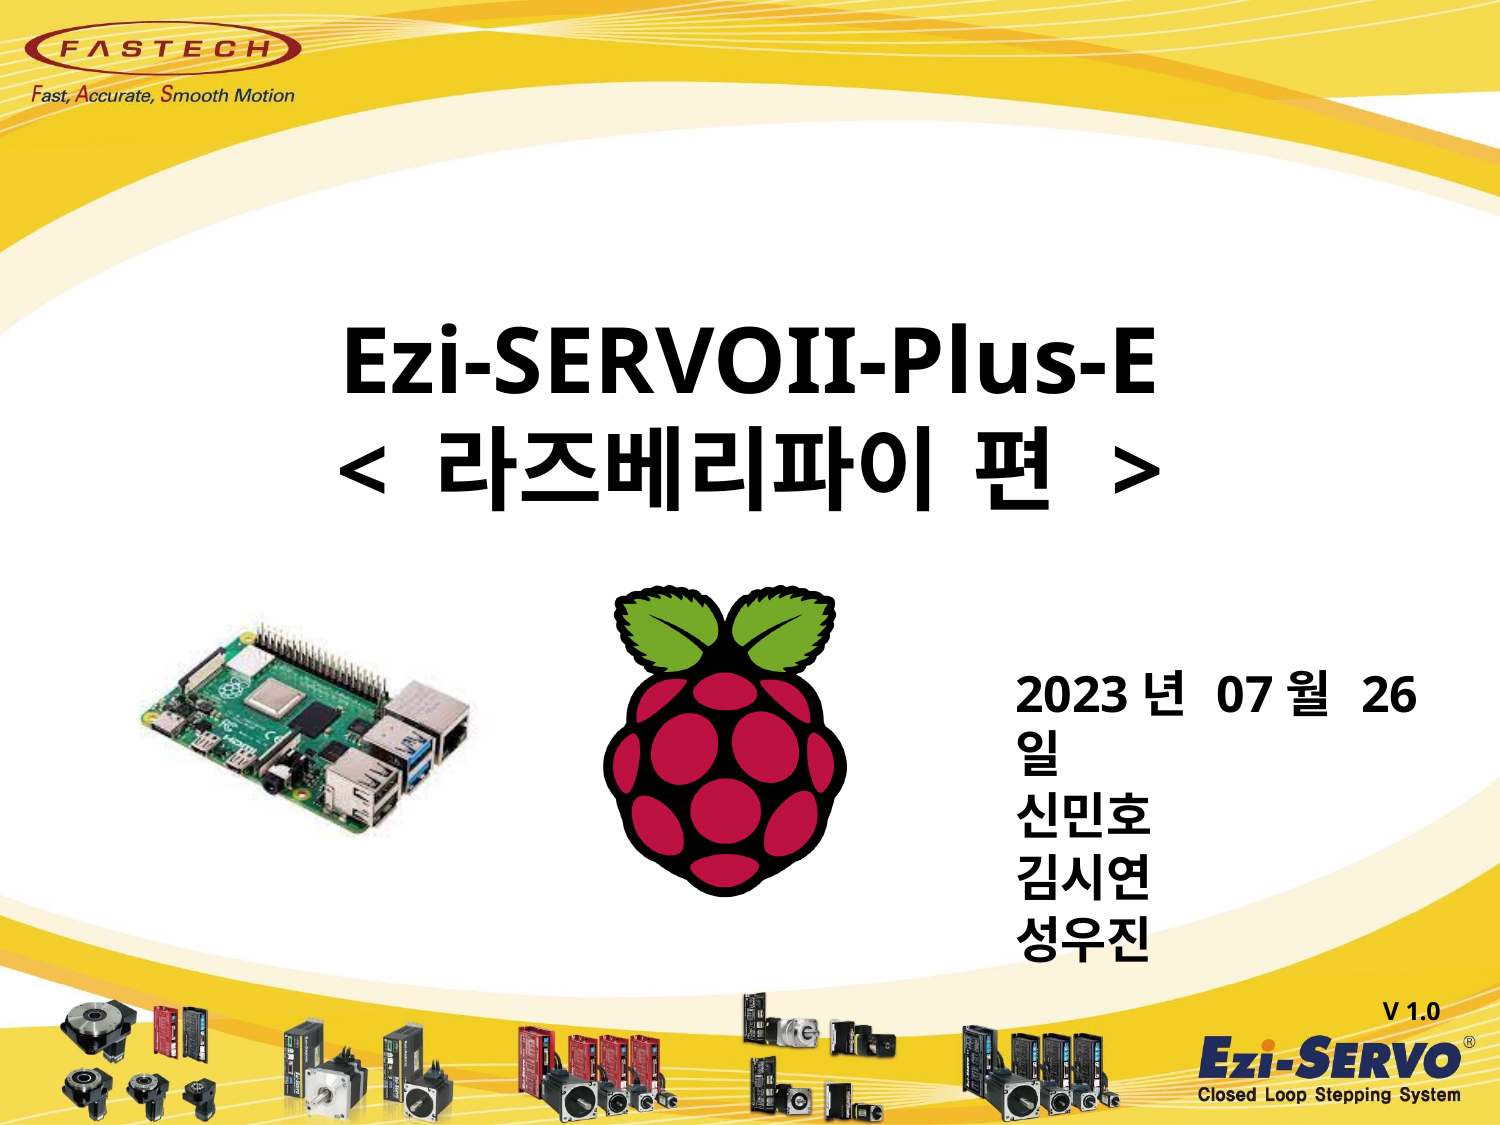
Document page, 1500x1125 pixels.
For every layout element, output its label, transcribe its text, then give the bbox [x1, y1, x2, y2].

picture [0, 0, 1500, 1125]
text_box 2023년 07월 26일 신민호 김시연 성우진 [1013, 660, 1434, 969]
text_box Ezi-SERVOII-Plus-E < 라즈베리파이 편 > [46, 299, 1454, 522]
text_box V 1.0 [1380, 992, 1446, 1025]
